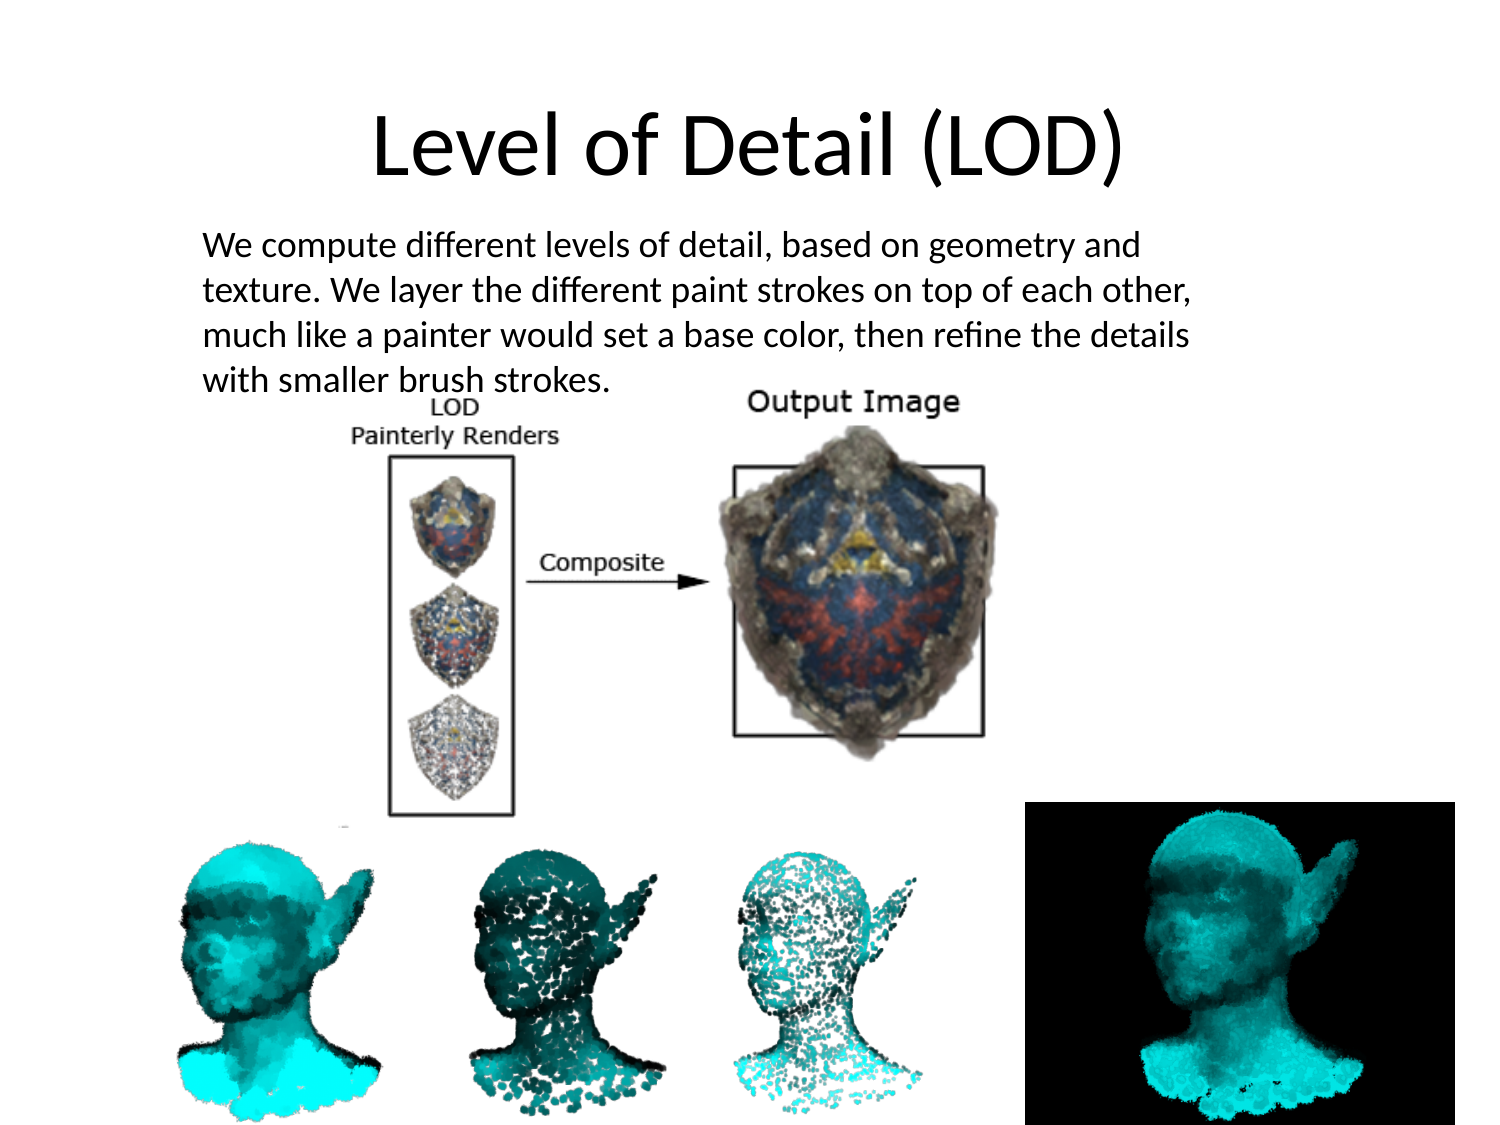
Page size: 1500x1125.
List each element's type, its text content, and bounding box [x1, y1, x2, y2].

text_box We compute different levels of detail, based on geometry and texture. We layer the different paint strokes on top of each other, much like a painter would set a base color, then refine the details with smaller brush strokes. [187, 212, 1238, 408]
title Level of Detail (LOD) [75, 45, 1425, 233]
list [337, 387, 1006, 828]
picture [74, 836, 1010, 1125]
picture [1024, 802, 1455, 1125]
